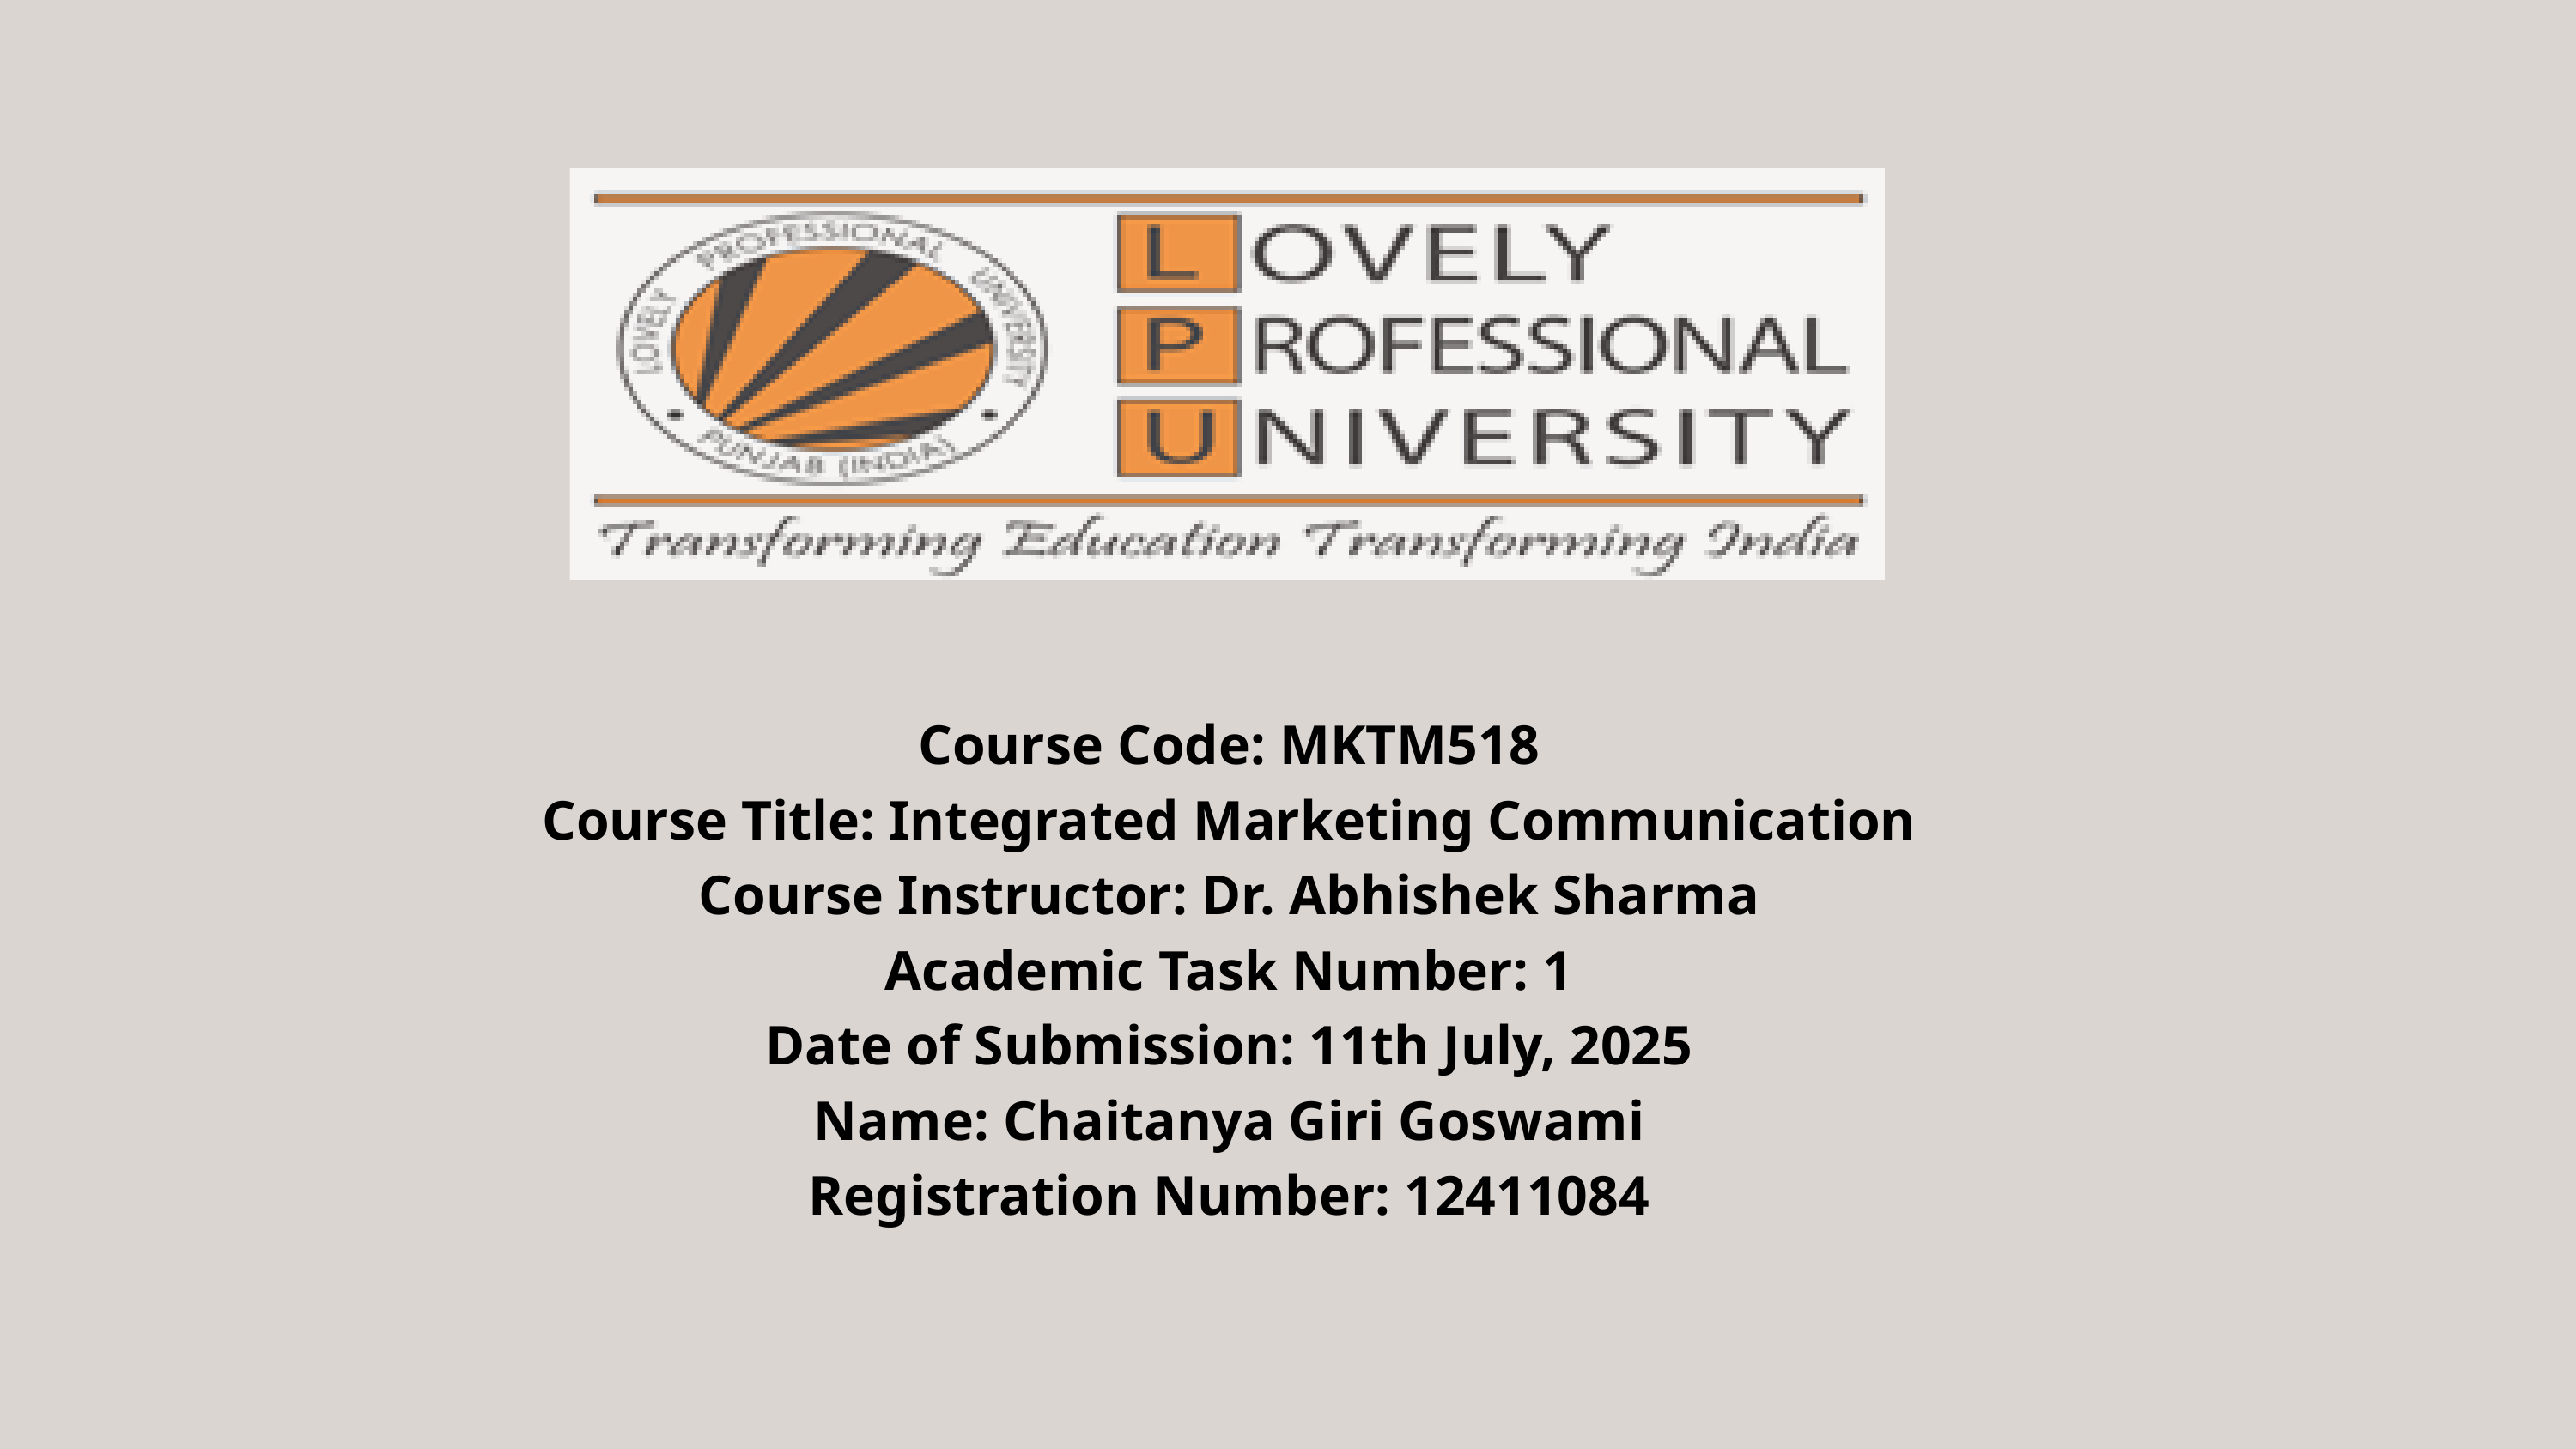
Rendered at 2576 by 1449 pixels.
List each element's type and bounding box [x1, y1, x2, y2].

text_box [569, 168, 1889, 585]
text_box [508, 700, 1950, 1326]
